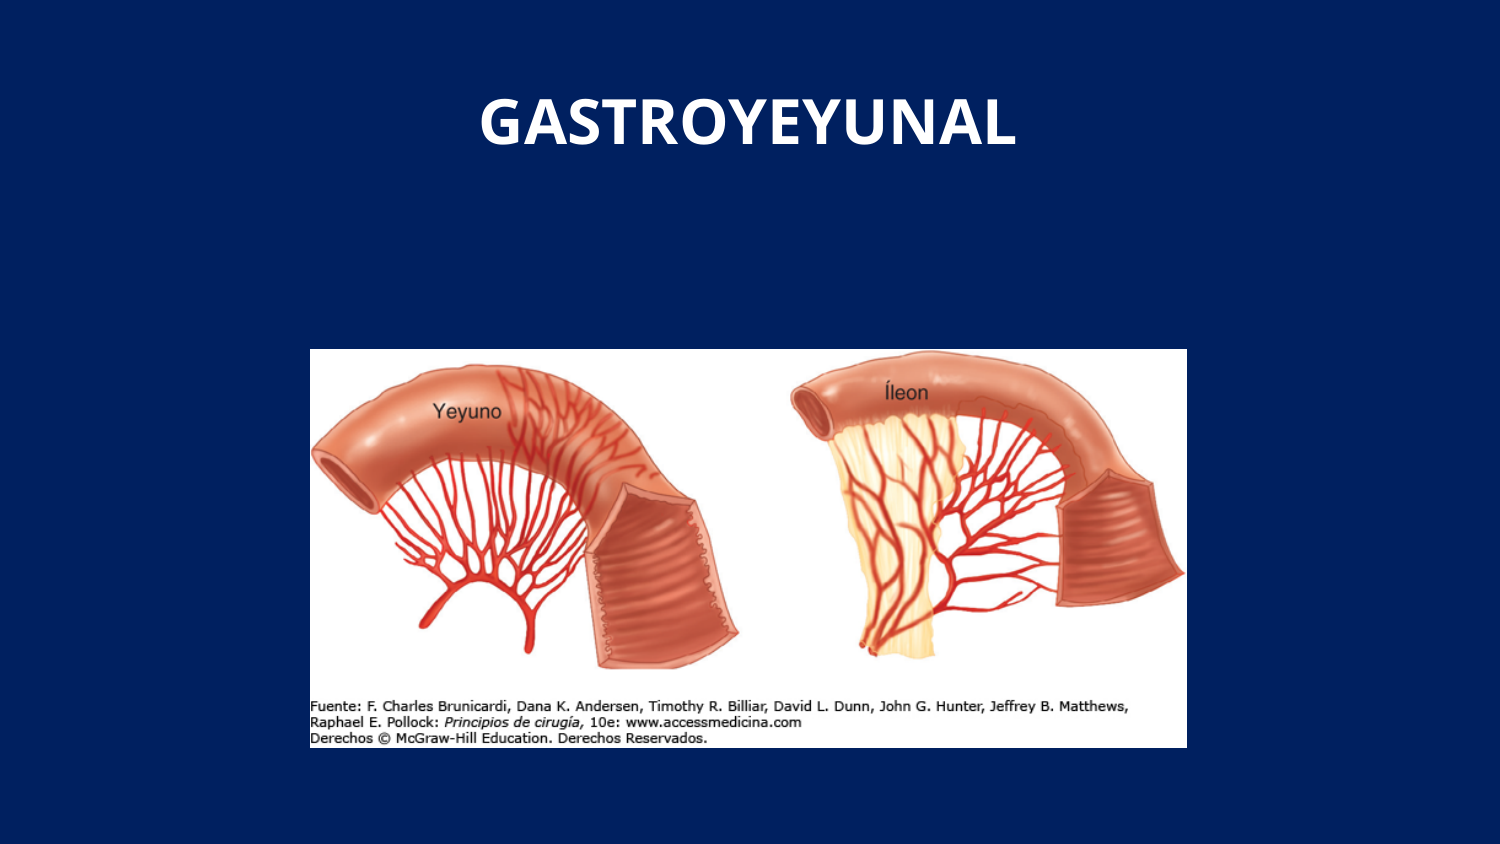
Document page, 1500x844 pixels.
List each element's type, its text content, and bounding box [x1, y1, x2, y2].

title GASTROYEYUNAL [49, 67, 1448, 173]
picture [310, 349, 1187, 748]
